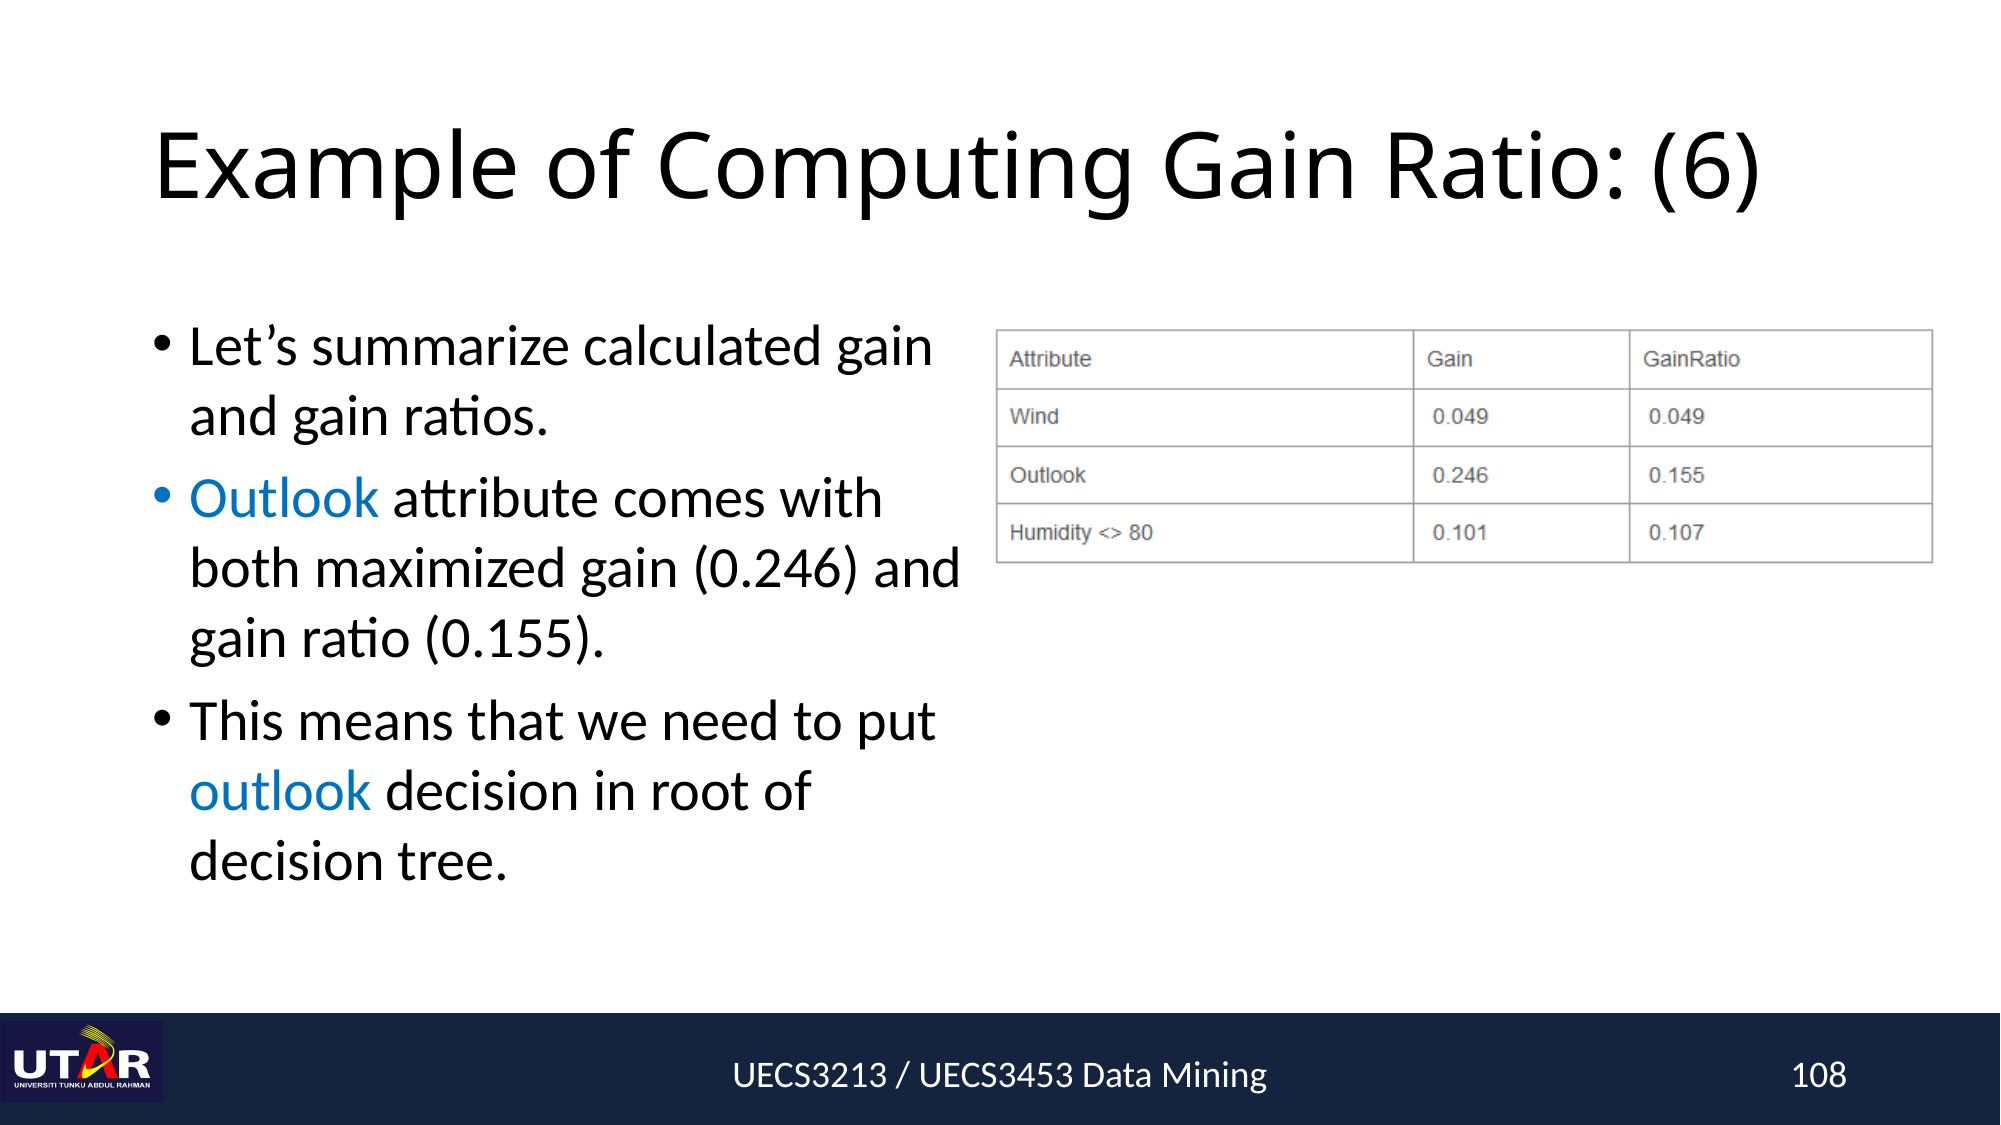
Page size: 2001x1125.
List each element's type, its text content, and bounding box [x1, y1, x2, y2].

footer UECS3213 / UECS3453 Data Mining [662, 1042, 1338, 1103]
slide_number 108 [1412, 1042, 1863, 1103]
picture [0, 1020, 164, 1103]
list Let’s summarize calculated gain and gain ratios. Outlook attribute comes with both maximized gain (0.246) and gain ratio (0.155). This means that we need to put outlook decision in root of decision tree. [137, 299, 988, 1014]
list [987, 325, 1938, 565]
title Example of Computing Gain Ratio: (6) [137, 59, 1863, 278]
